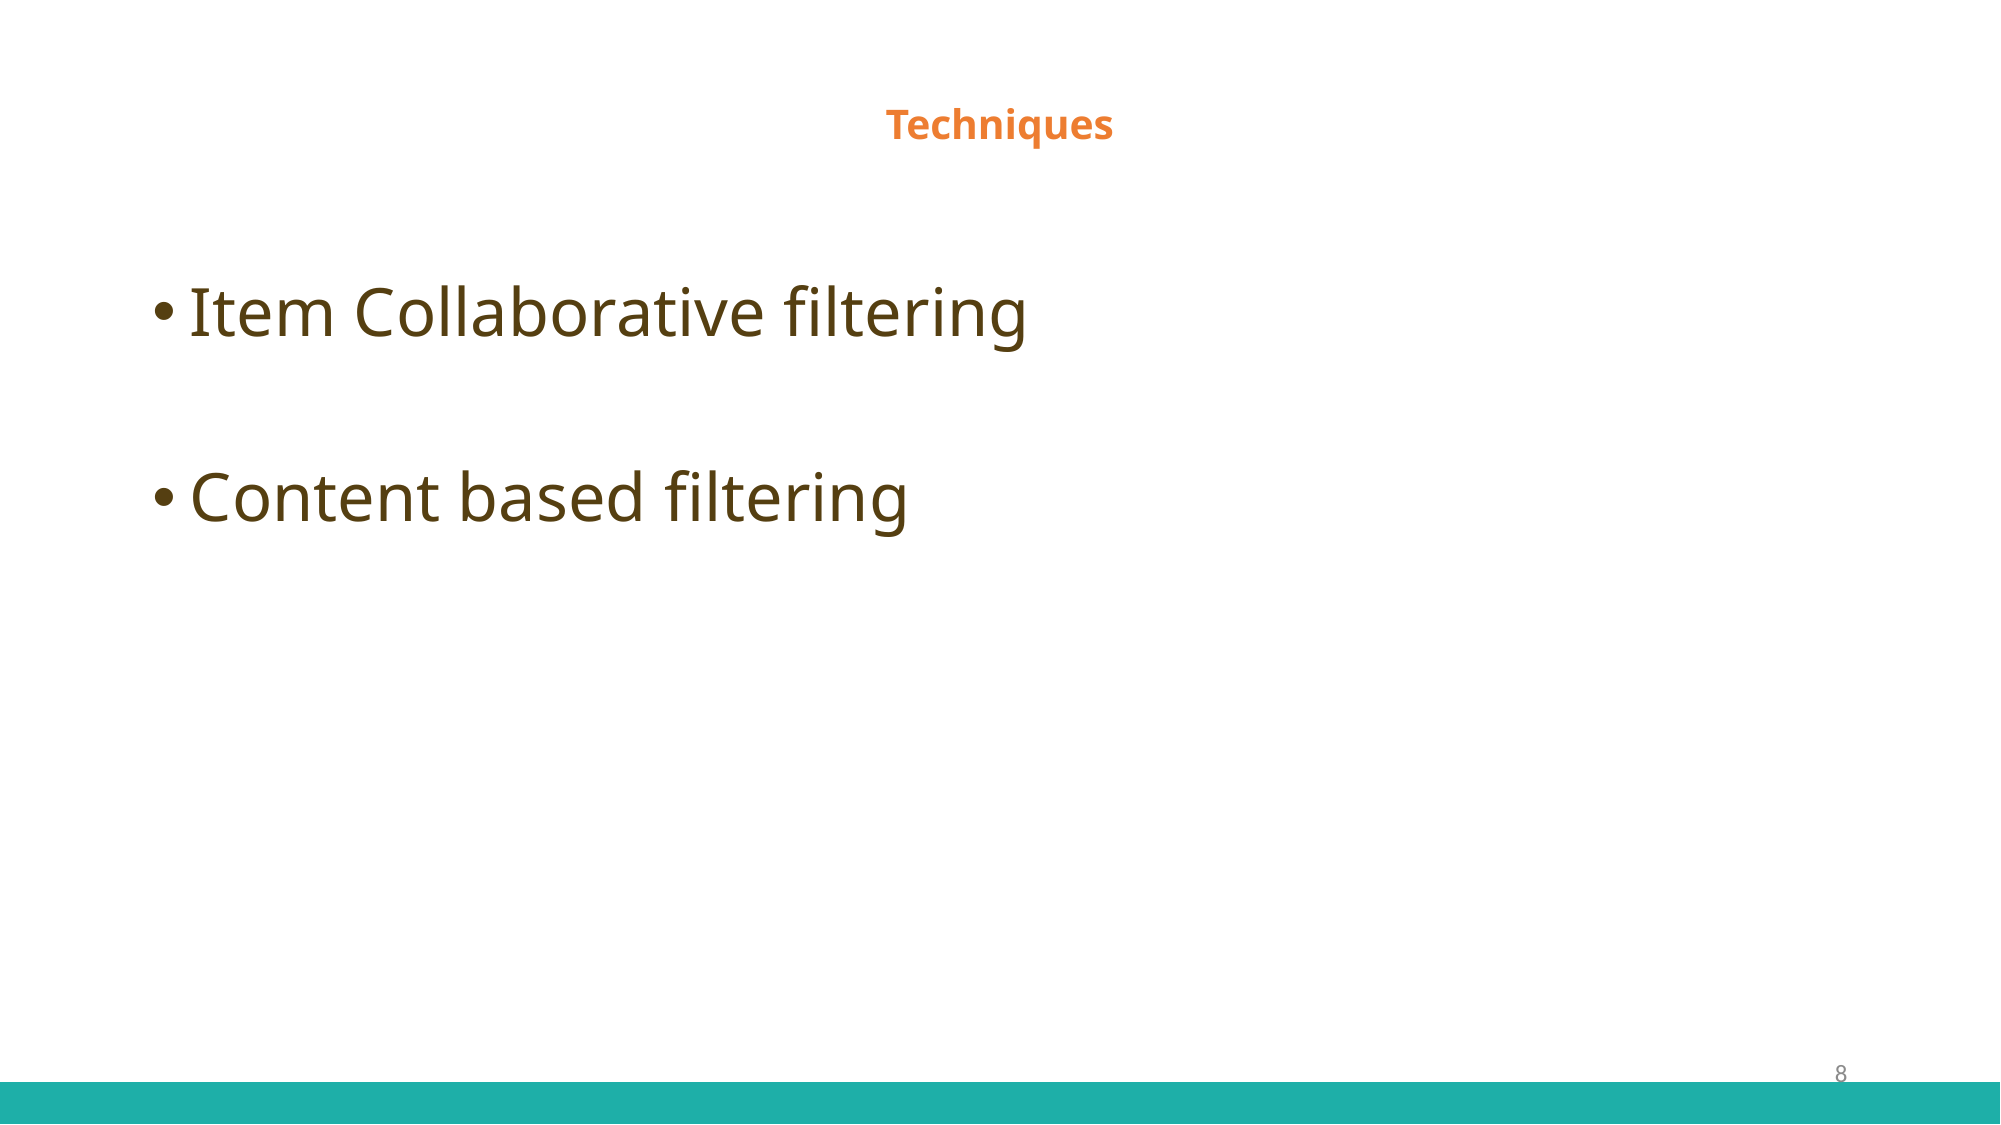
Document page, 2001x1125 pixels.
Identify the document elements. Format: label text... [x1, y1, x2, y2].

title Techniques [137, 59, 1863, 156]
list Item Collaborative filtering Content based filtering [137, 180, 1863, 1014]
slide_number 8 [1412, 1042, 1863, 1103]
